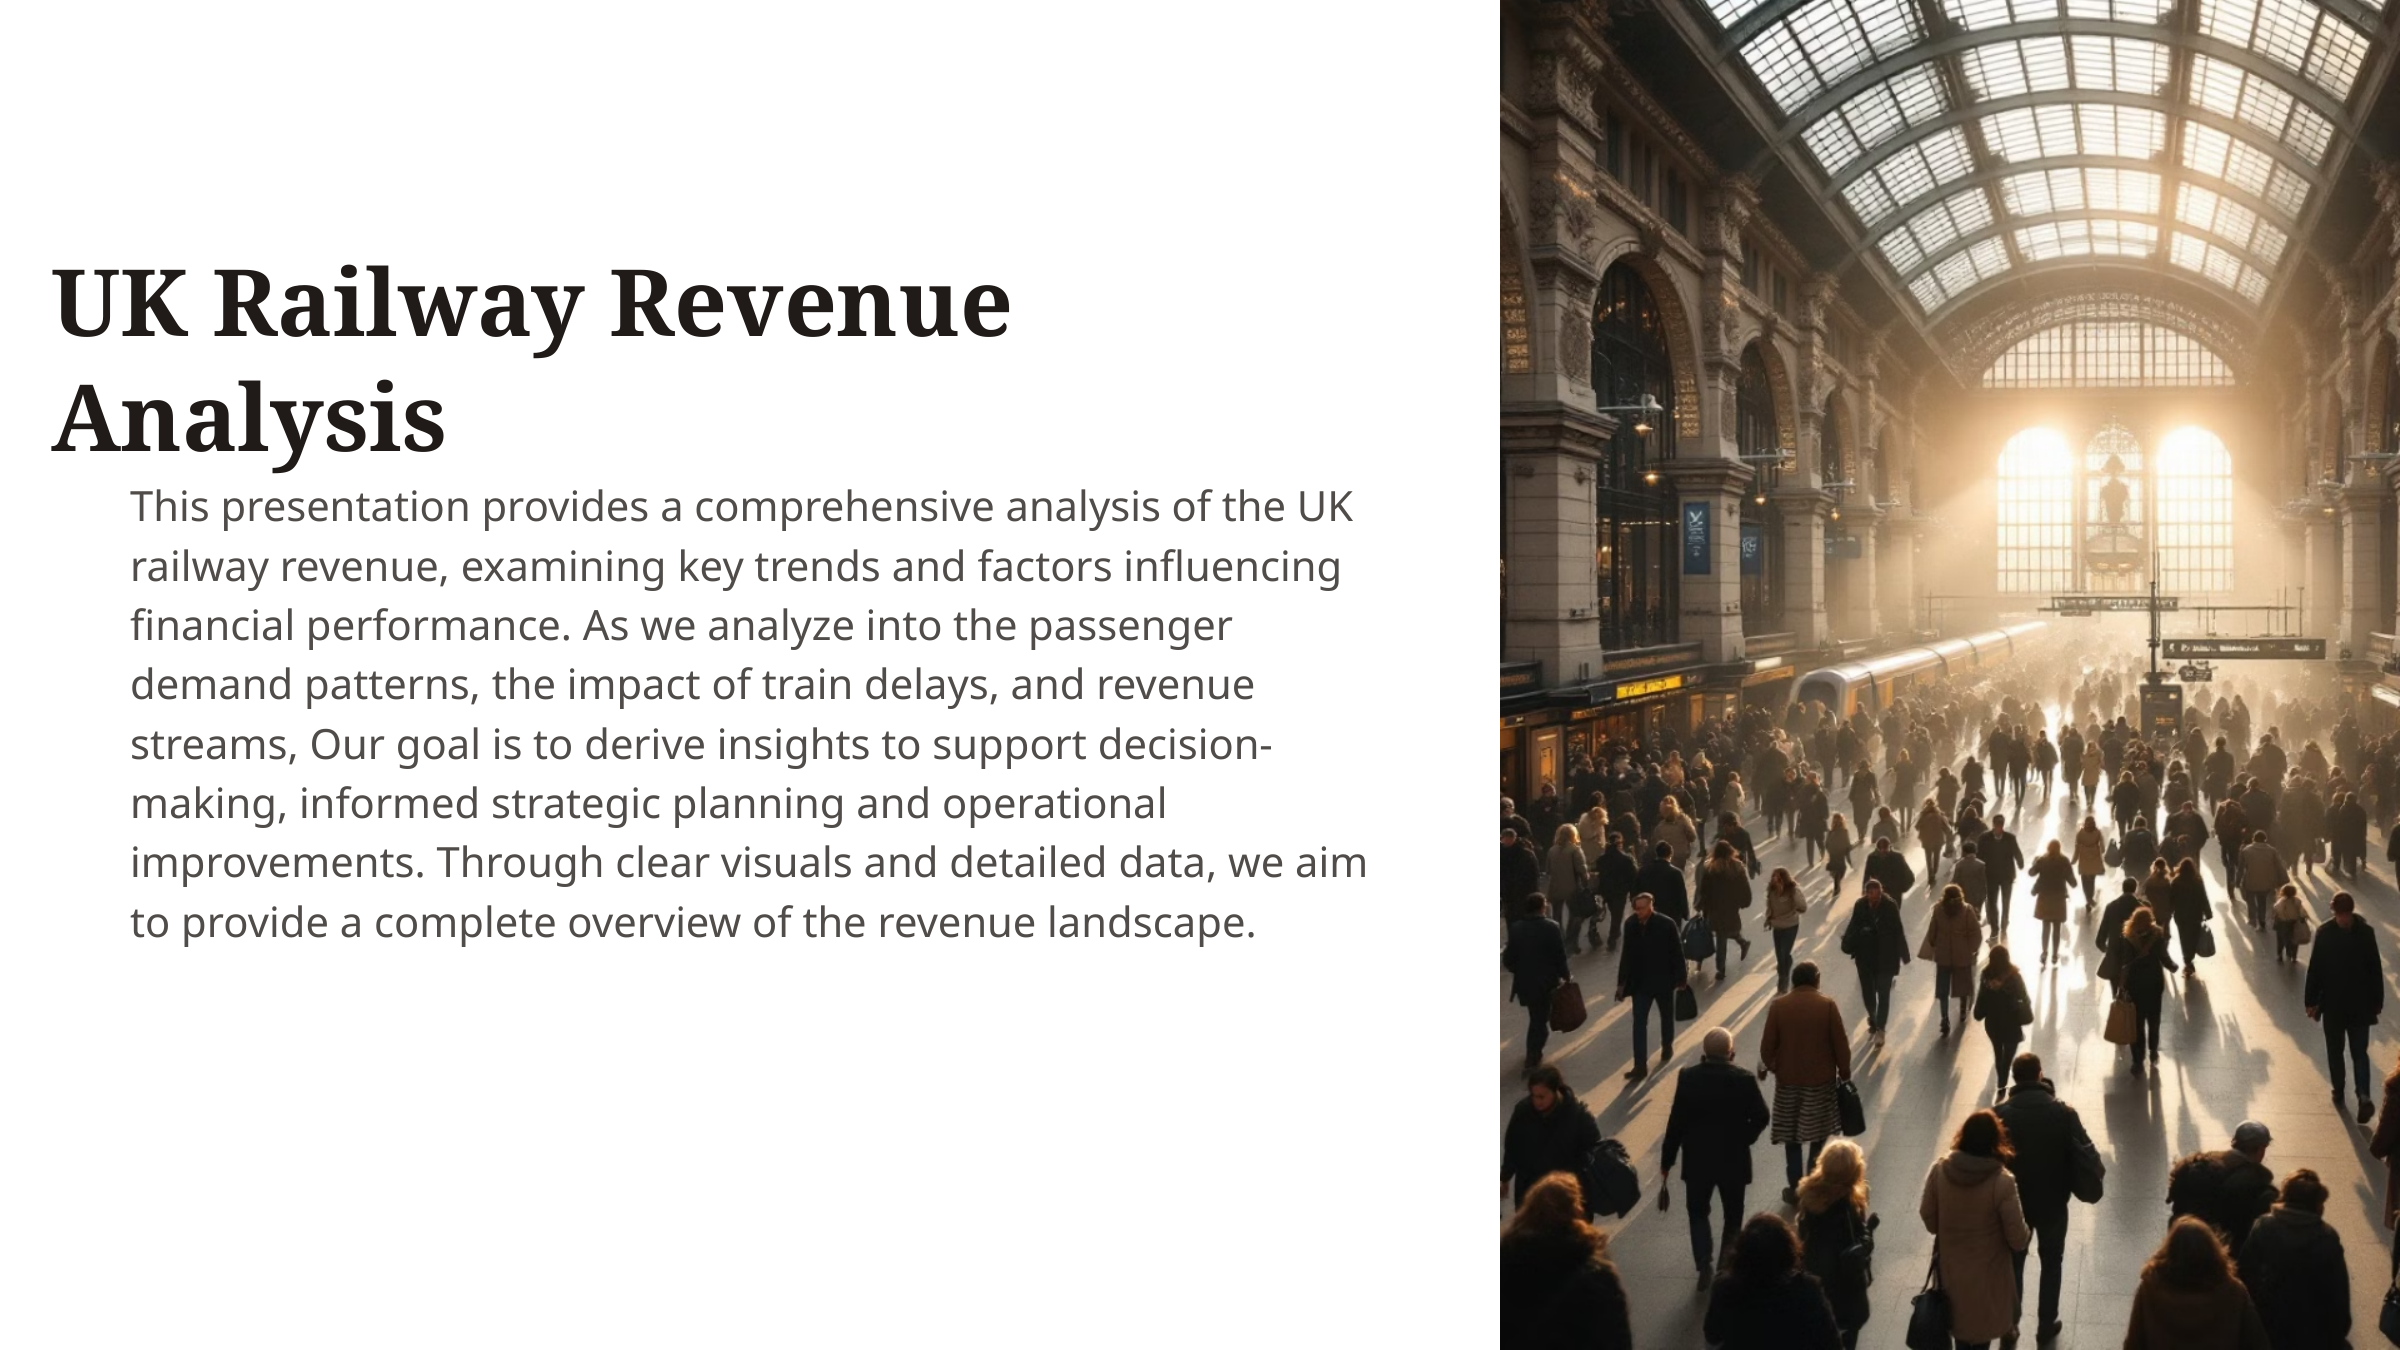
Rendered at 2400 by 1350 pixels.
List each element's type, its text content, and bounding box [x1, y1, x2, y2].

picture [1499, 0, 2400, 1350]
text_box UK Railway Revenue Analysis [51, 239, 1370, 401]
text_box This presentation provides a comprehensive analysis of the UK railway revenue, examining key trends and factors influencing financial performance. As we analyze into the passenger demand patterns, the impact of train delays, and revenue streams, Our goal is to derive insights to support decision-making, informed strategic planning and operational improvements. Through clear visuals and detailed data, we aim to provide a complete overview of the revenue landscape. [130, 470, 1370, 948]
